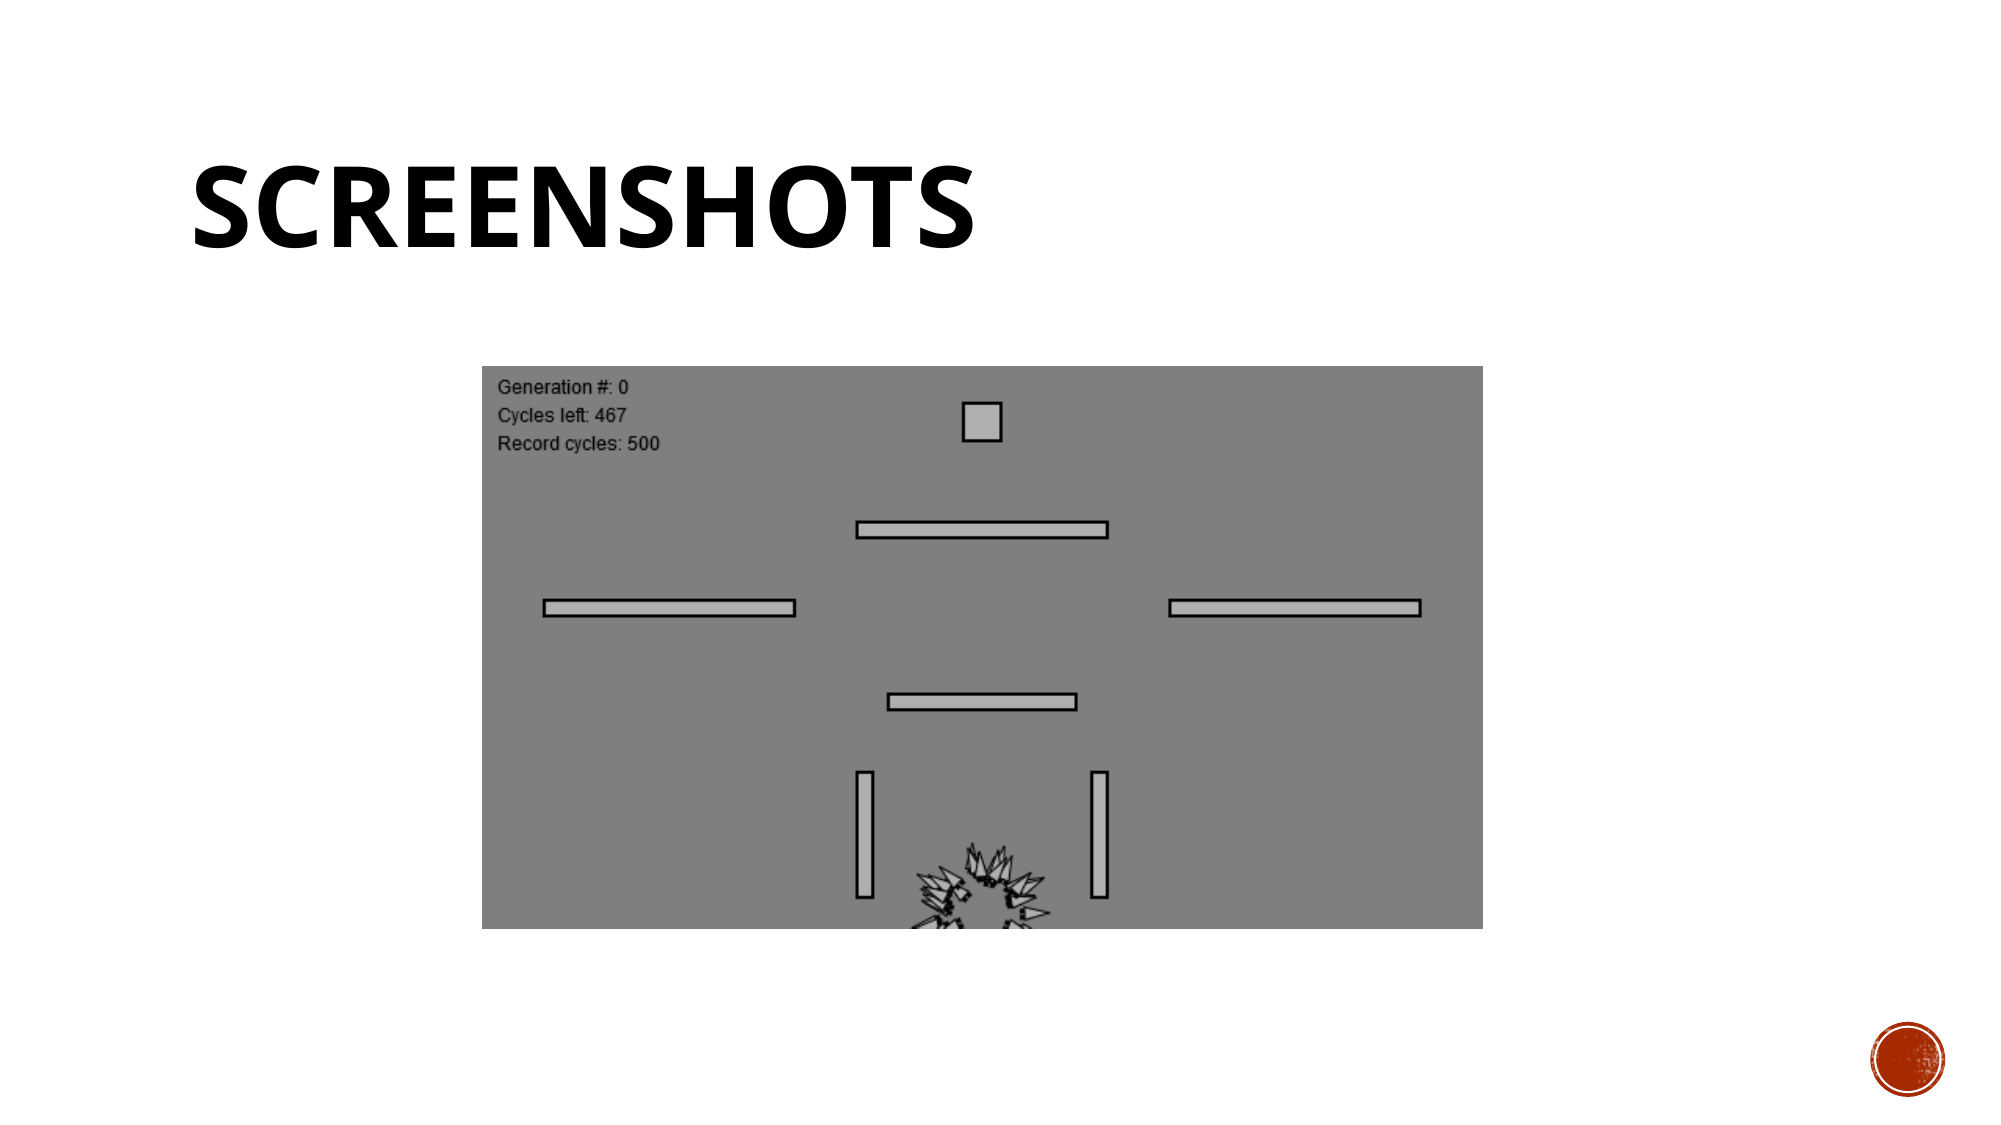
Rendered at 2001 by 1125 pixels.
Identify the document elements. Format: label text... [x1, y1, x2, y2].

title SCREENSHOTS [175, 79, 1826, 344]
picture [482, 366, 1483, 929]
